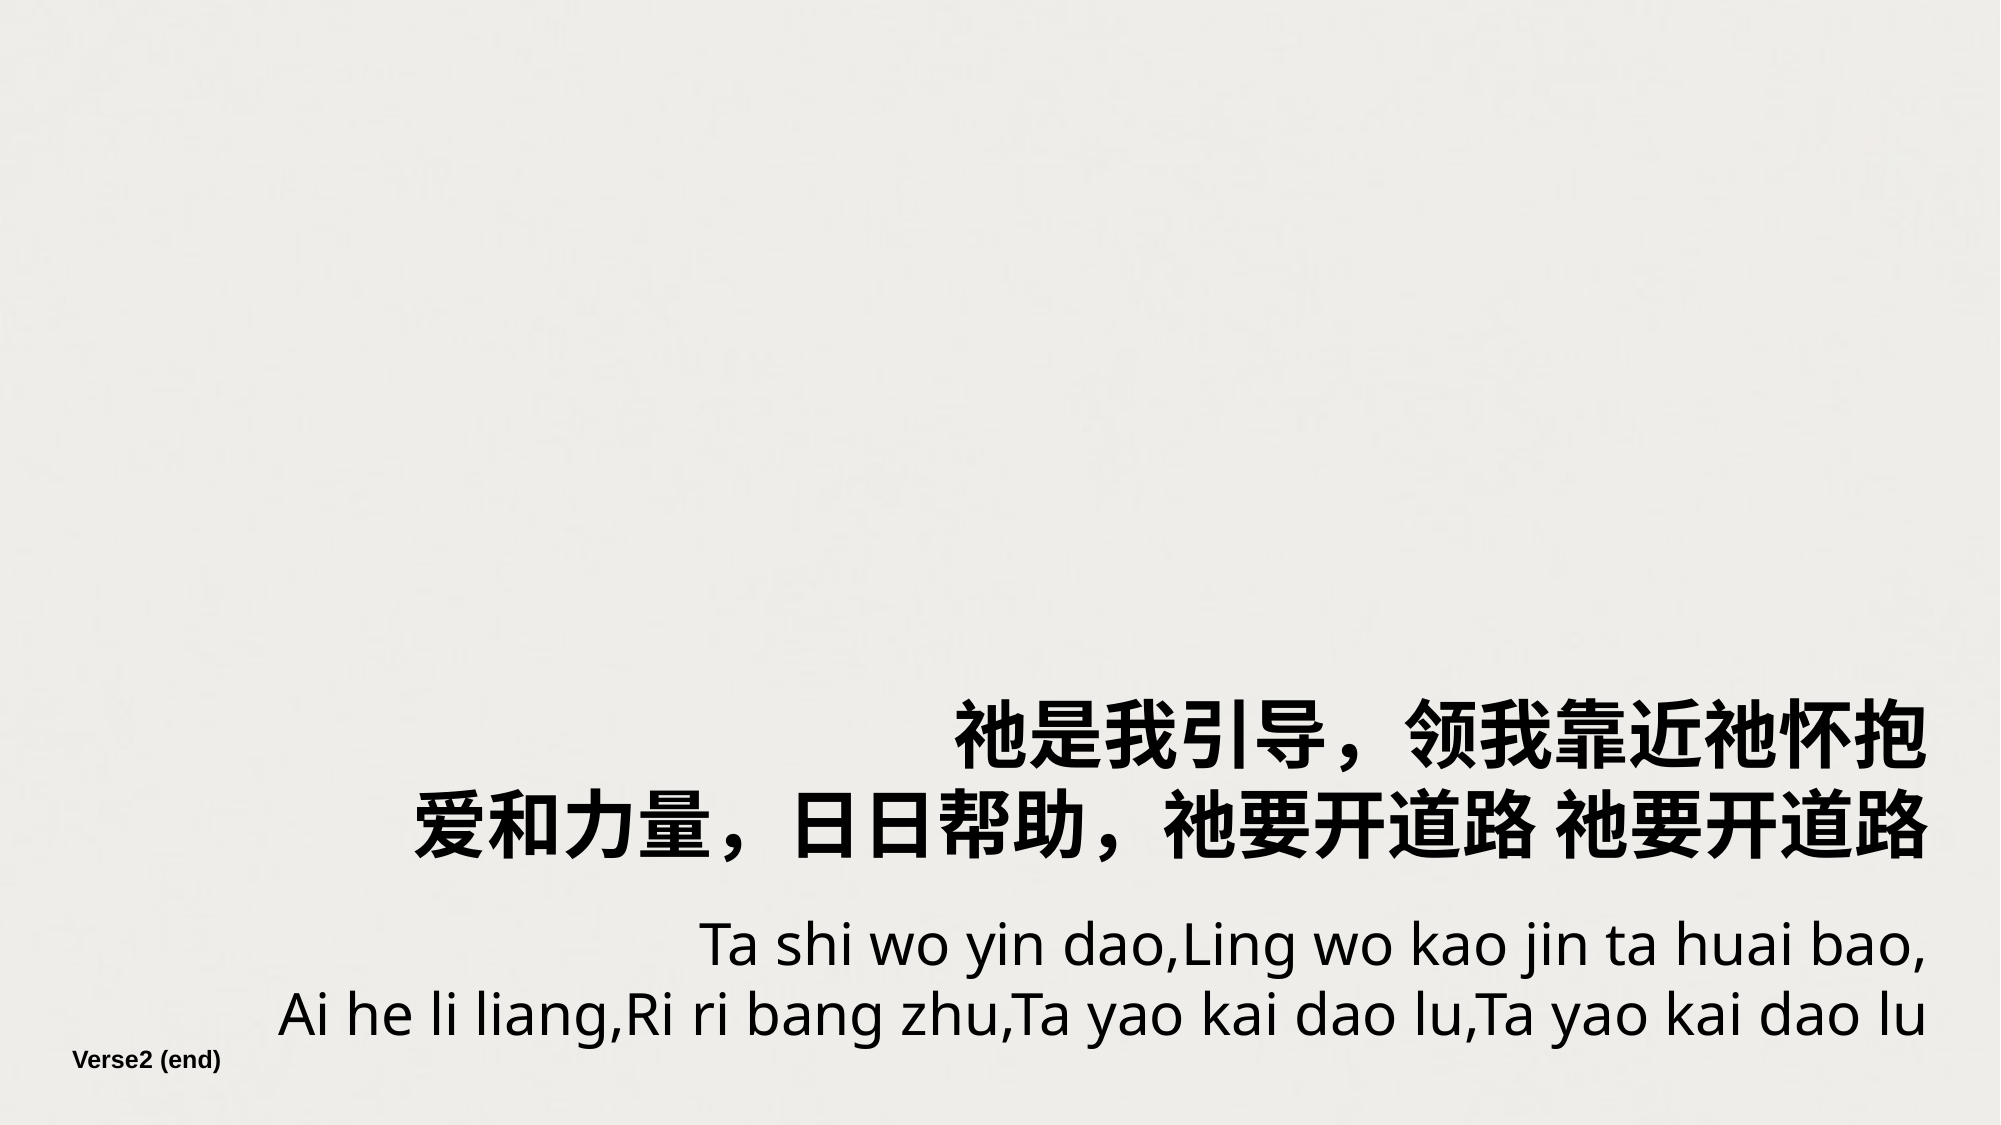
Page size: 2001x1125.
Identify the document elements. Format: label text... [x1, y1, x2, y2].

text_box Verse2 (end) [57, 1036, 335, 1082]
text_box 祂是我引导，领我靠近祂怀抱 爱和力量，日日帮助，祂要开道路 祂要开道路 Ta shi wo yin dao,Ling wo kao jin ta huai bao, Ai he li liang,Ri ri bang zhu,Ta yao kai dao lu,Ta yao kai dao lu [49, 680, 1944, 1125]
